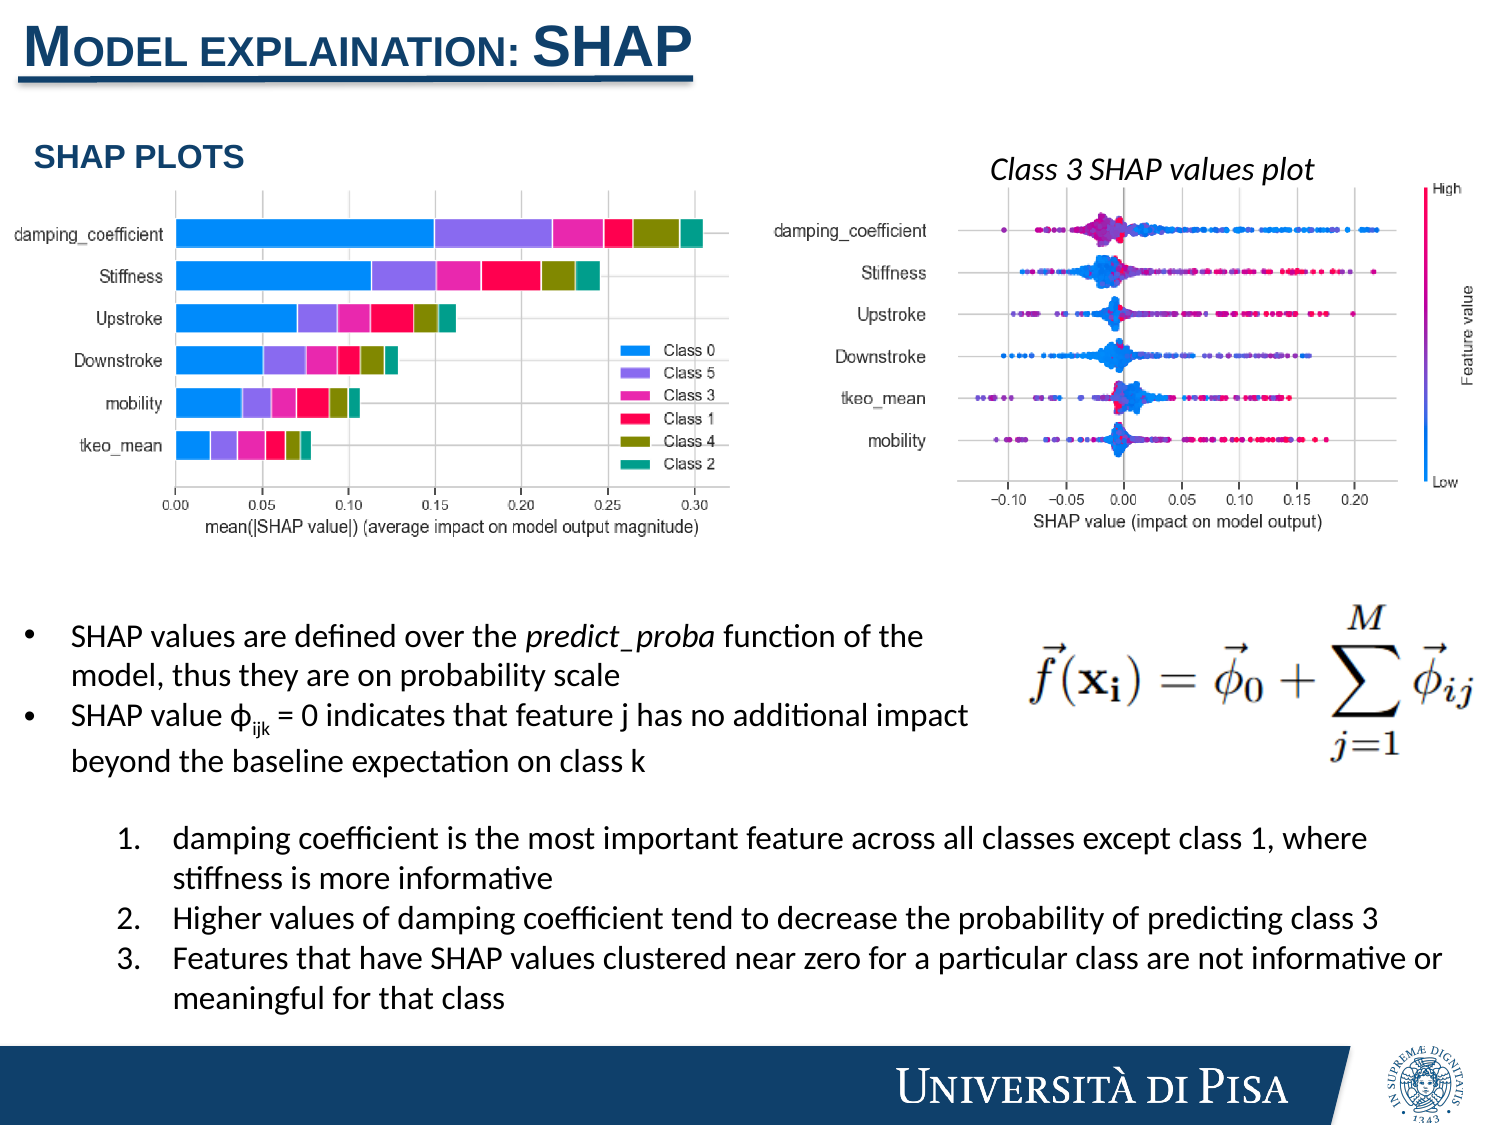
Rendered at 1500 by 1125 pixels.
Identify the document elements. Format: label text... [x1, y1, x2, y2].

text_box damping coefficient is the most important feature across all classes except class 1, where stiffness is more informative Higher values of damping coefficient tend to decrease the probability of predicting class 3 Features that have SHAP values clustered near zero for a particular class are not informative or meaningful for that class [101, 808, 1492, 1024]
text_box MODEL EXPLAINATION: SHAP [8, 0, 1248, 86]
picture [1387, 1045, 1464, 1124]
text_box SHAP values are defined over the predict_proba function of the model, thus they are on probability scale SHAP value ϕijk = 0 indicates that feature j has no additional impact beyond the baseline expectation on class k [8, 606, 997, 787]
text_box SHAP PLOTS [18, 127, 867, 174]
picture [1002, 575, 1492, 795]
picture [895, 1066, 1289, 1104]
text_box Class 3 SHAP values plot [974, 139, 1425, 174]
text_box [0, 1045, 1352, 1125]
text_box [6, 175, 1500, 552]
